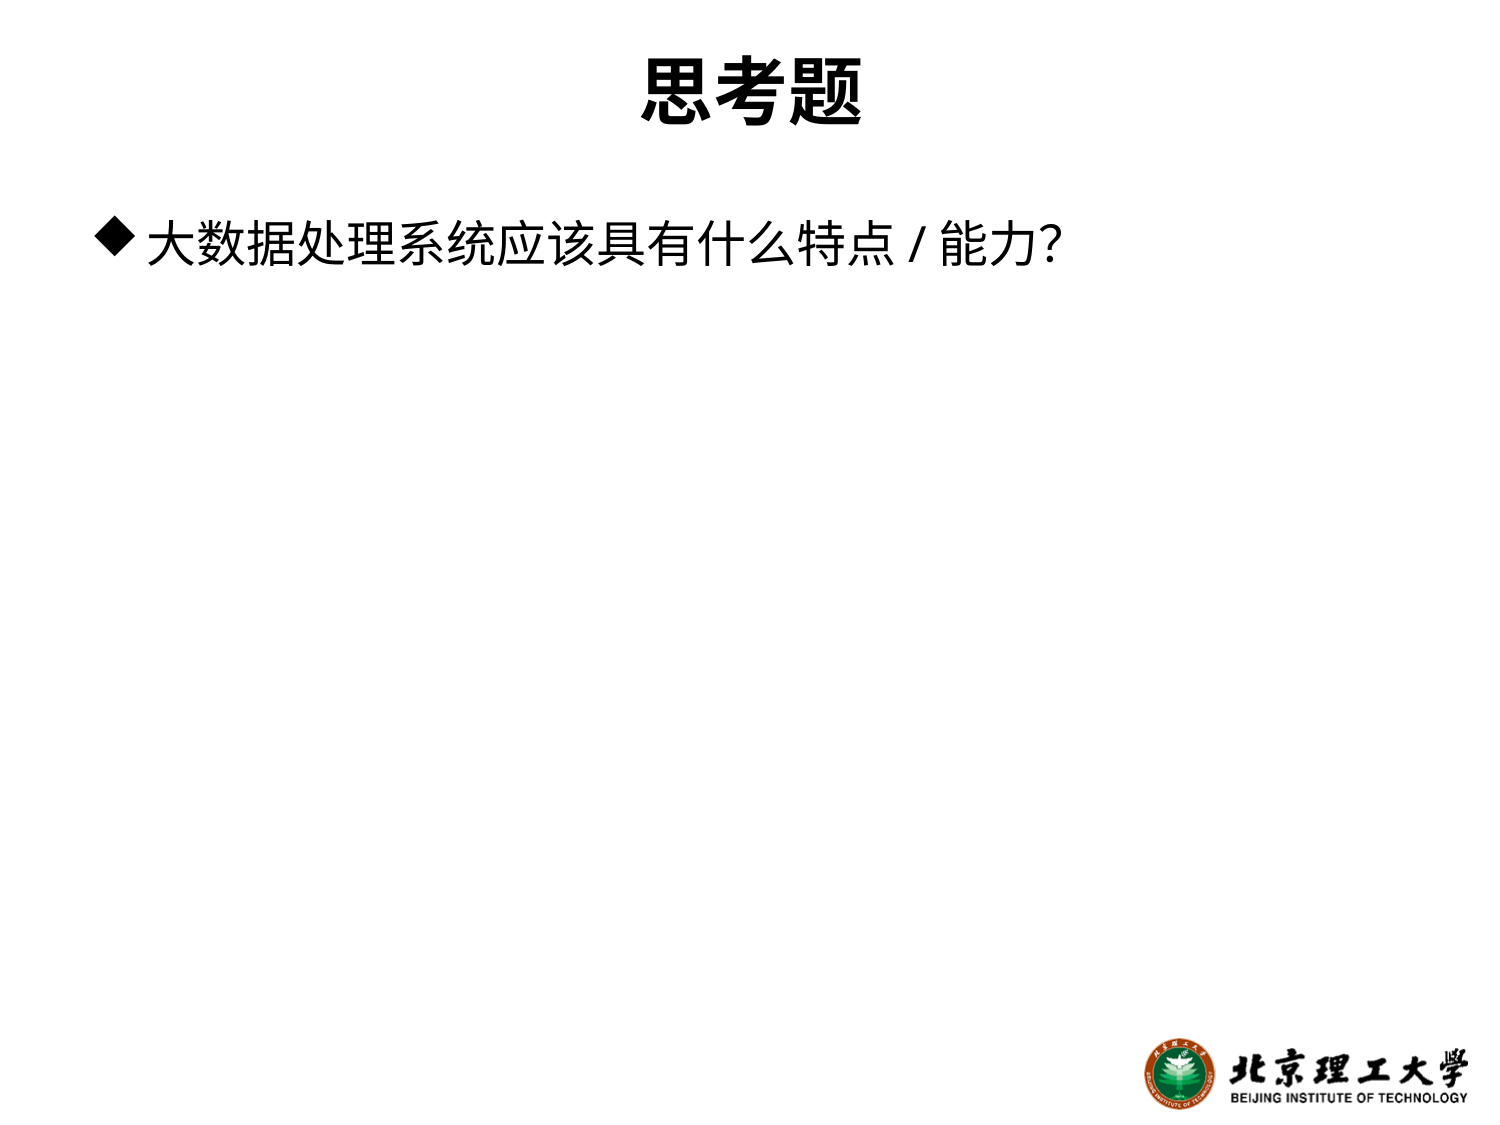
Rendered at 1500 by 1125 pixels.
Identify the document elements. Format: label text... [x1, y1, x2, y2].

list 大数据处理系统应该具有什么特点/能力？ [75, 190, 1425, 1005]
picture [1144, 1038, 1468, 1110]
title 思考题 [76, 17, 1425, 163]
